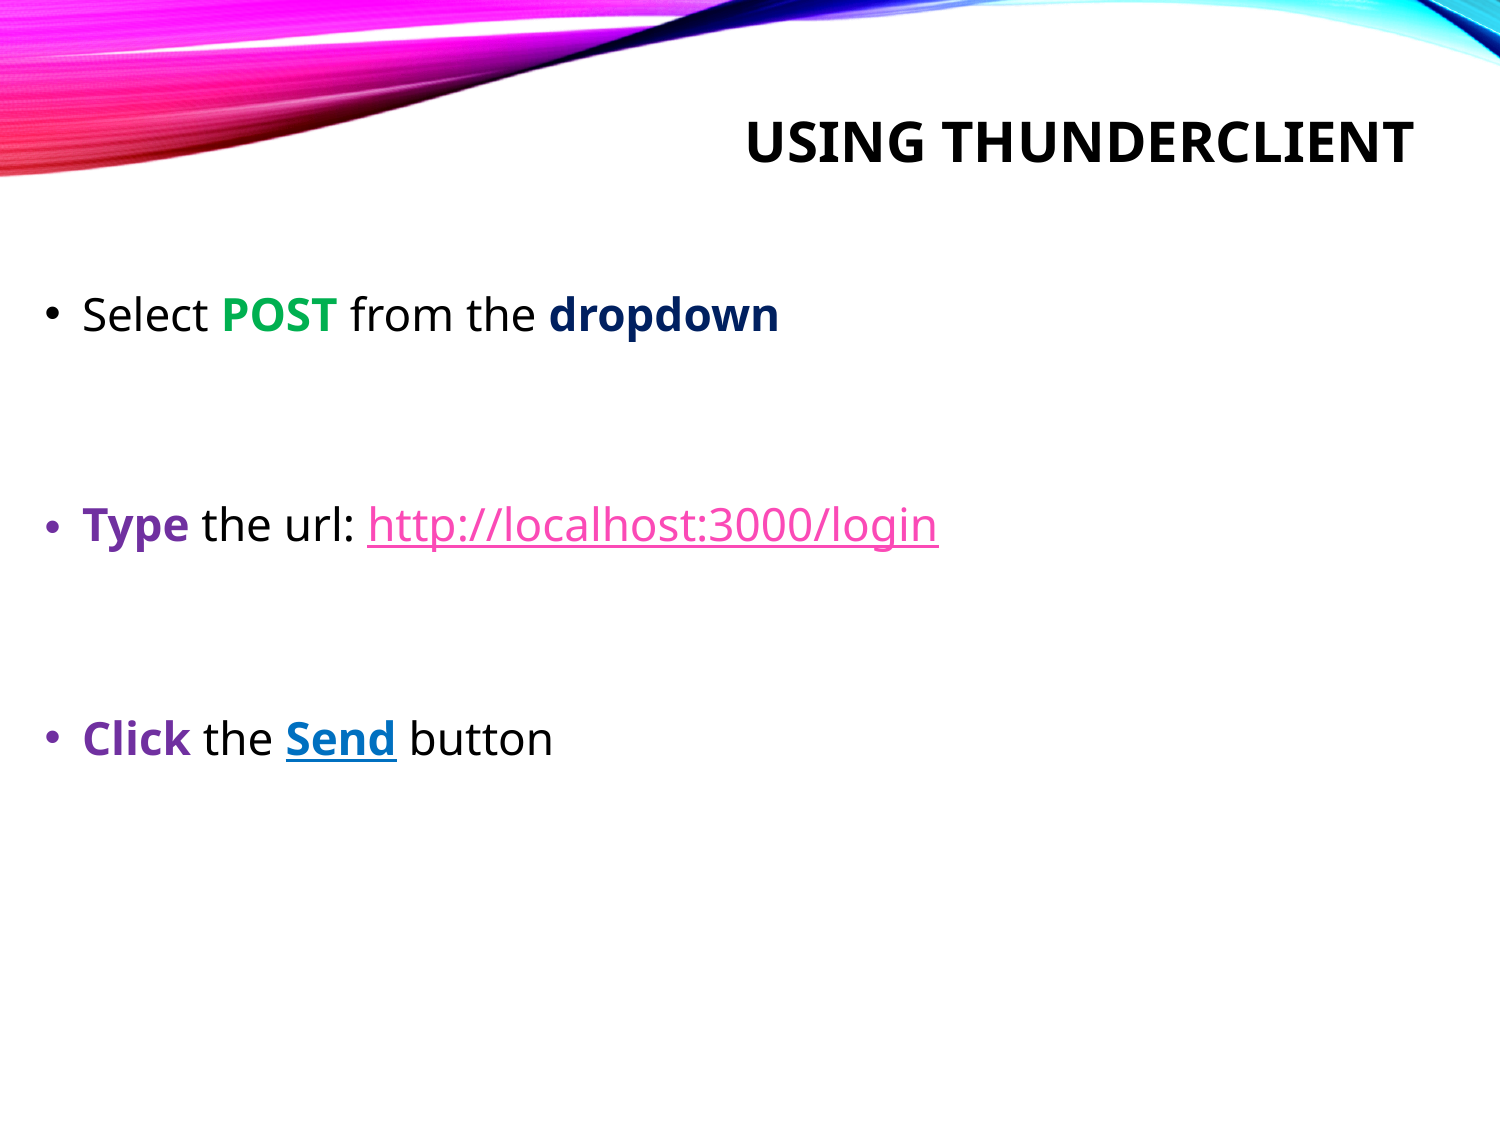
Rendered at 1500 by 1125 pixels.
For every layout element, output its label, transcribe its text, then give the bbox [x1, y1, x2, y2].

list Select POST from the dropdown Type the url: http://localhost:3000/login Click the Send button [29, 250, 1475, 1111]
picture [0, 0, 1500, 178]
title Using thunderclient [383, 38, 1431, 250]
